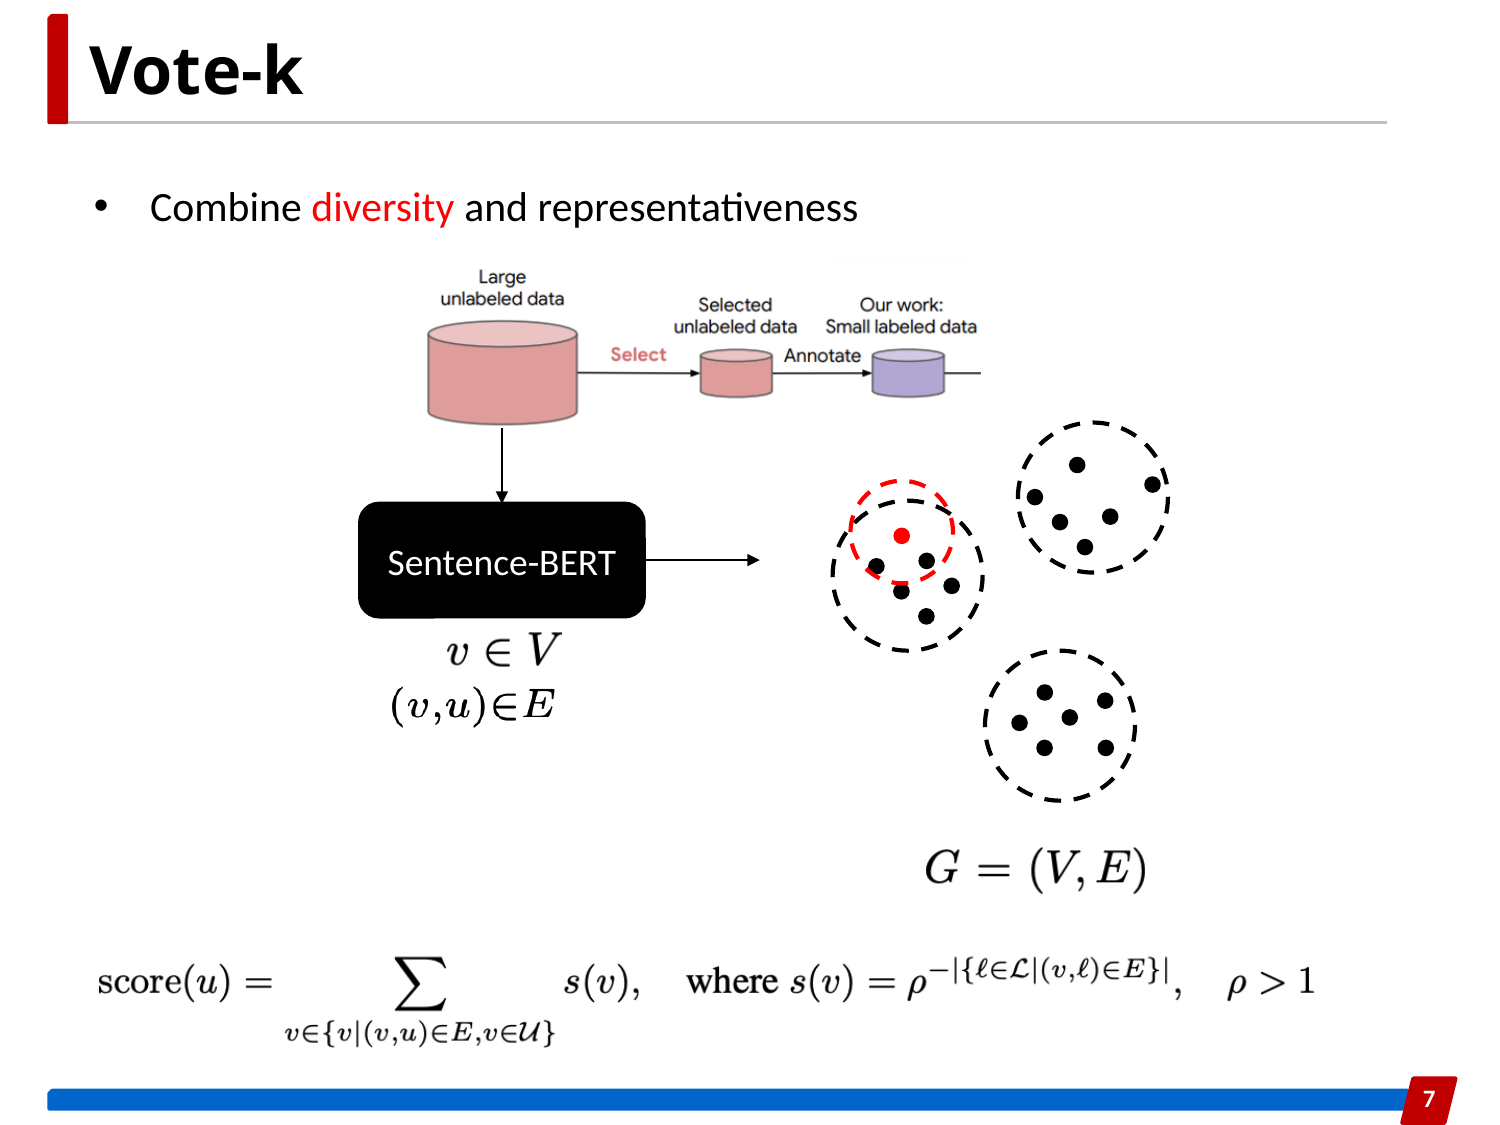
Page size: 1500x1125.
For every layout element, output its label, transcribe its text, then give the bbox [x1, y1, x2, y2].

picture [442, 628, 562, 673]
picture [74, 943, 1334, 1052]
slide_number 7 [1365, 1075, 1493, 1125]
title Vote-k [74, 34, 1425, 102]
text_box Combine diversity and representativeness [79, 172, 874, 238]
text_box [982, 648, 1138, 803]
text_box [392, 231, 1007, 431]
text_box [830, 510, 985, 653]
picture [389, 675, 558, 739]
text_box [1015, 420, 1171, 575]
text_box [848, 479, 956, 586]
text_box Sentence-BERT [358, 501, 646, 619]
picture [923, 844, 1148, 900]
